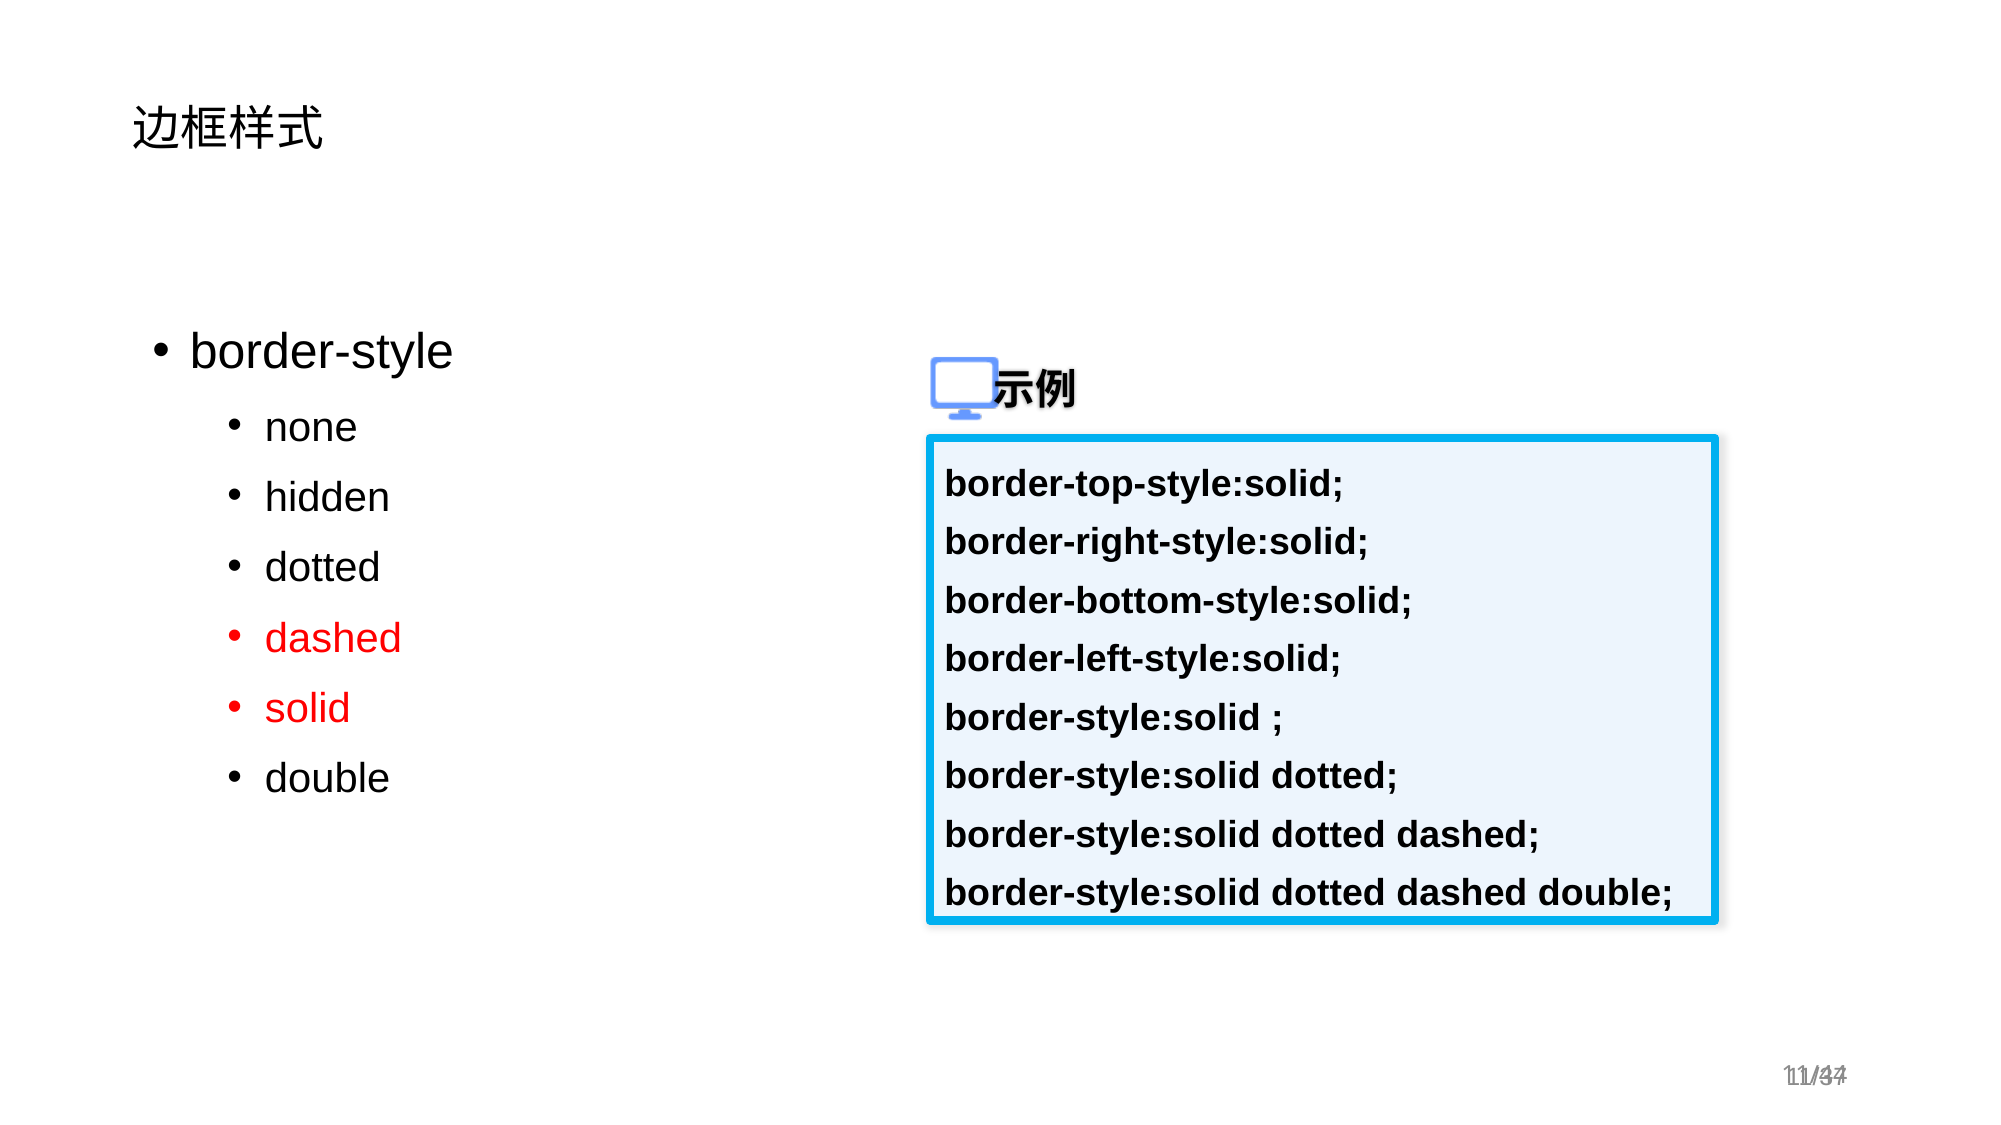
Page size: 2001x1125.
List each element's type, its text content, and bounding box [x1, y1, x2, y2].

list border-style none hidden dotted dashed solid double [137, 299, 1863, 1014]
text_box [929, 353, 1093, 422]
text_box /44 [1412, 1042, 1863, 1103]
title 边框样式 [117, 78, 515, 164]
text_box border-top-style:solid; border-right-style:solid; border-bottom-style:solid; border-left-style:solid; border-style:solid ; border-style:solid dotted; border-style:solid dotted dashed; border-style:solid dotted dashed double; [929, 438, 1715, 921]
